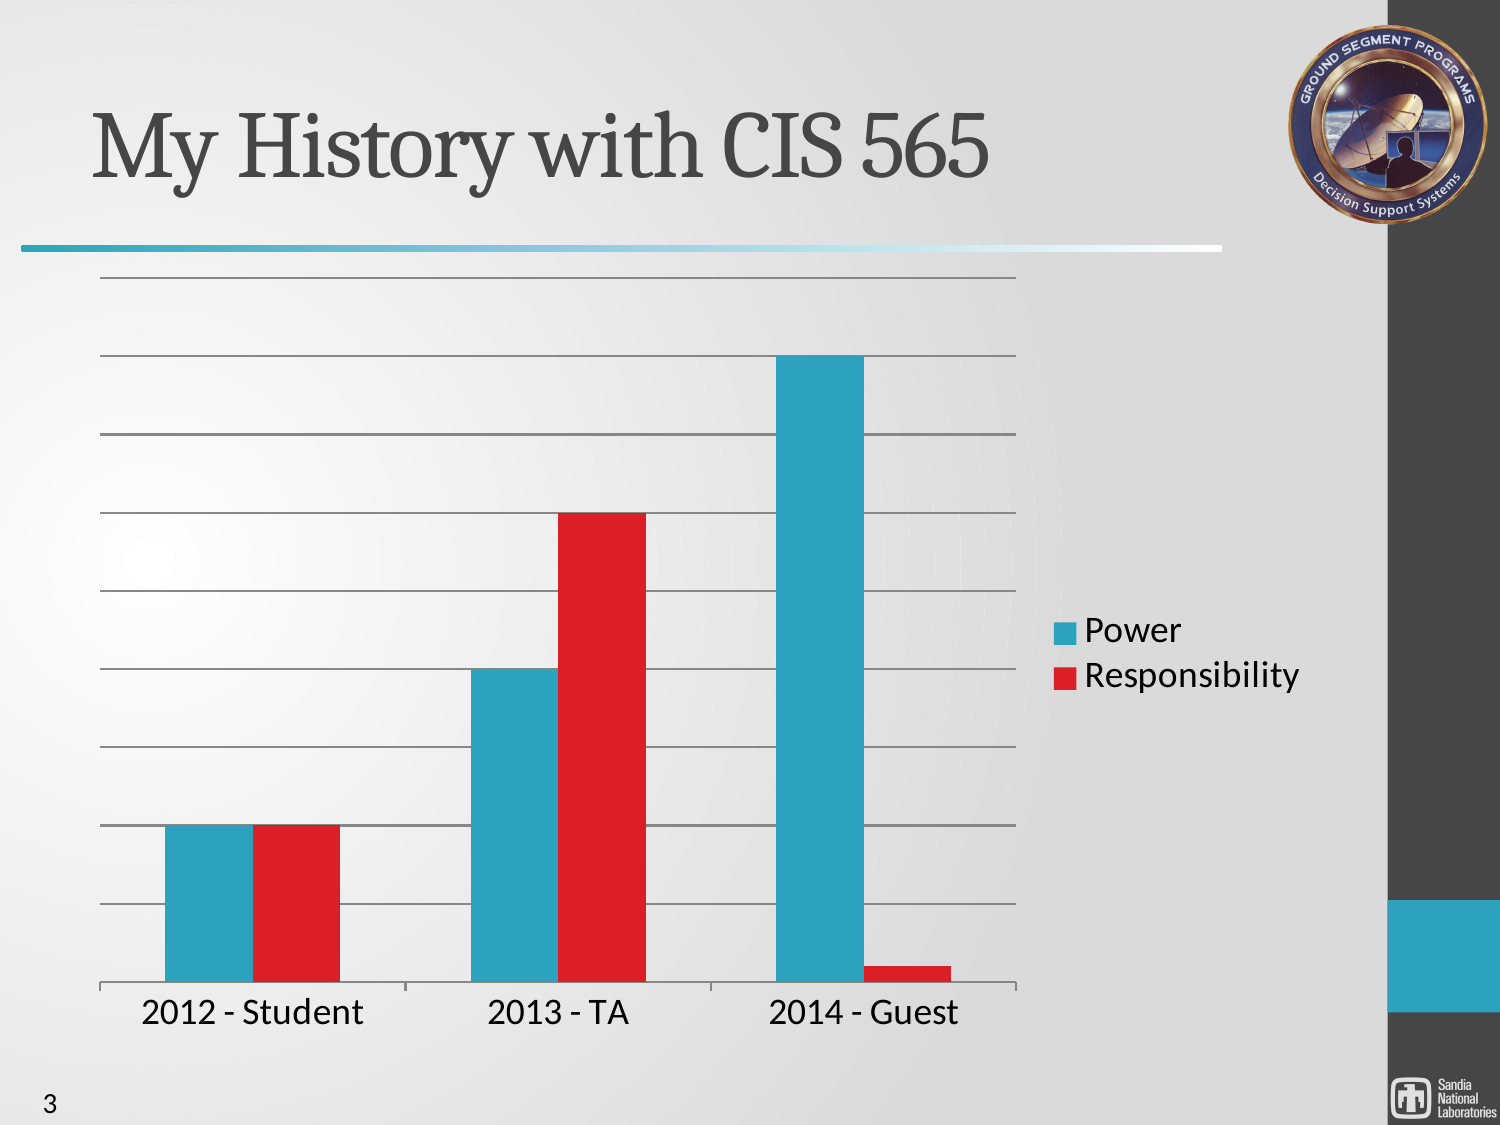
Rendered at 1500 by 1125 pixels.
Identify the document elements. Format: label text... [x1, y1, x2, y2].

chart [74, 261, 1326, 1051]
picture [1287, 24, 1489, 226]
title My History with CIS 565 [75, 45, 1325, 233]
